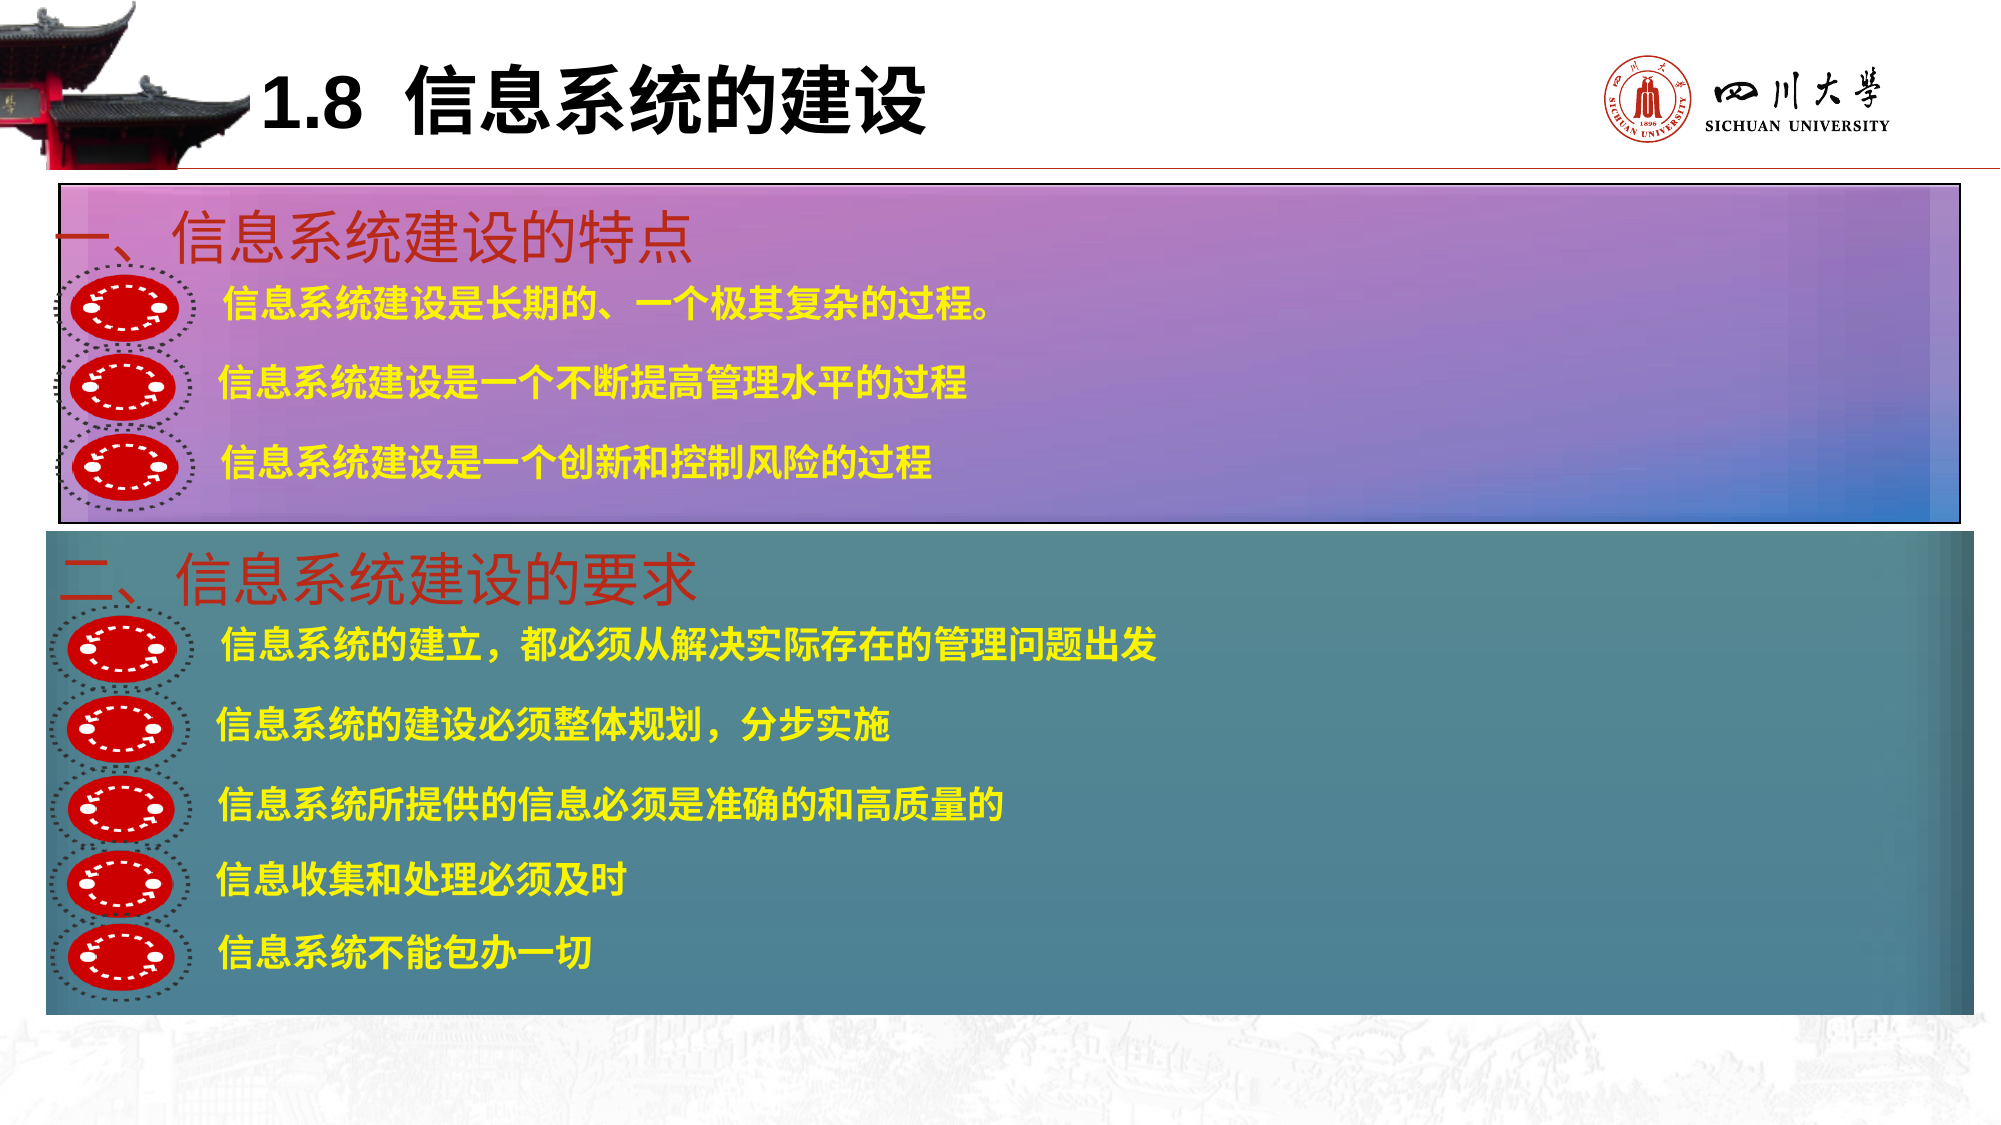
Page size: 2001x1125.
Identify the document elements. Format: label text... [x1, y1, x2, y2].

picture [46, 696, 1974, 1015]
picture [46, 531, 1974, 602]
picture [0, 0, 250, 170]
text_box 二、信息系统建设的要求 [30, 529, 1356, 623]
list 1.8 信息系统的建设 [260, 55, 934, 143]
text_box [44, 682, 1940, 776]
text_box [26, 185, 1974, 523]
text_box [46, 910, 1942, 1004]
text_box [44, 602, 1996, 696]
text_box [46, 762, 1942, 856]
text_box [44, 837, 1940, 931]
